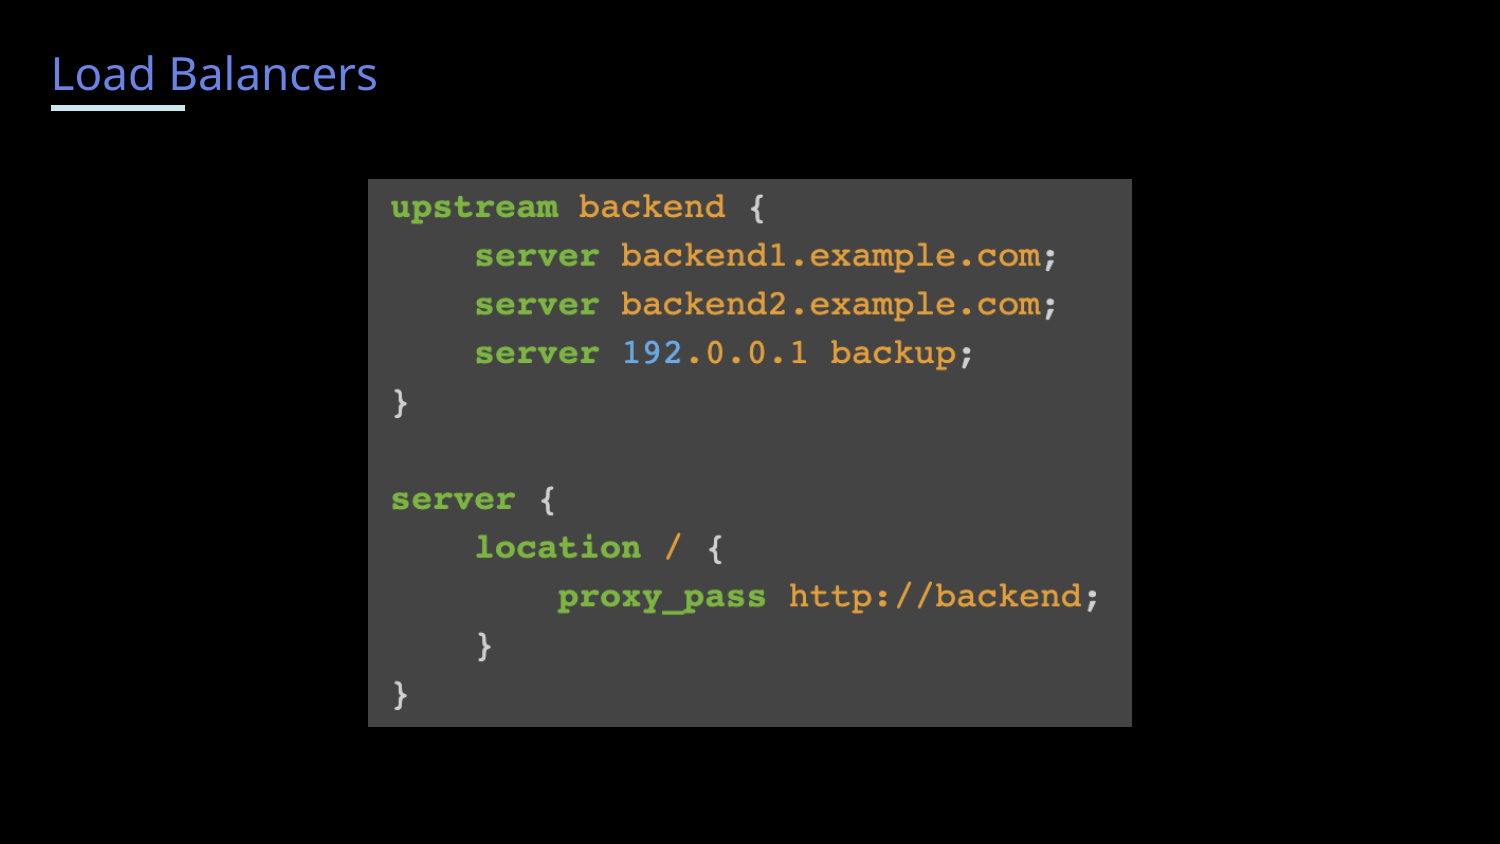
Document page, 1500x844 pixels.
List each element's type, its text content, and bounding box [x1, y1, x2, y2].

picture [368, 179, 1132, 728]
subtitle Load Balancers [35, 21, 442, 101]
